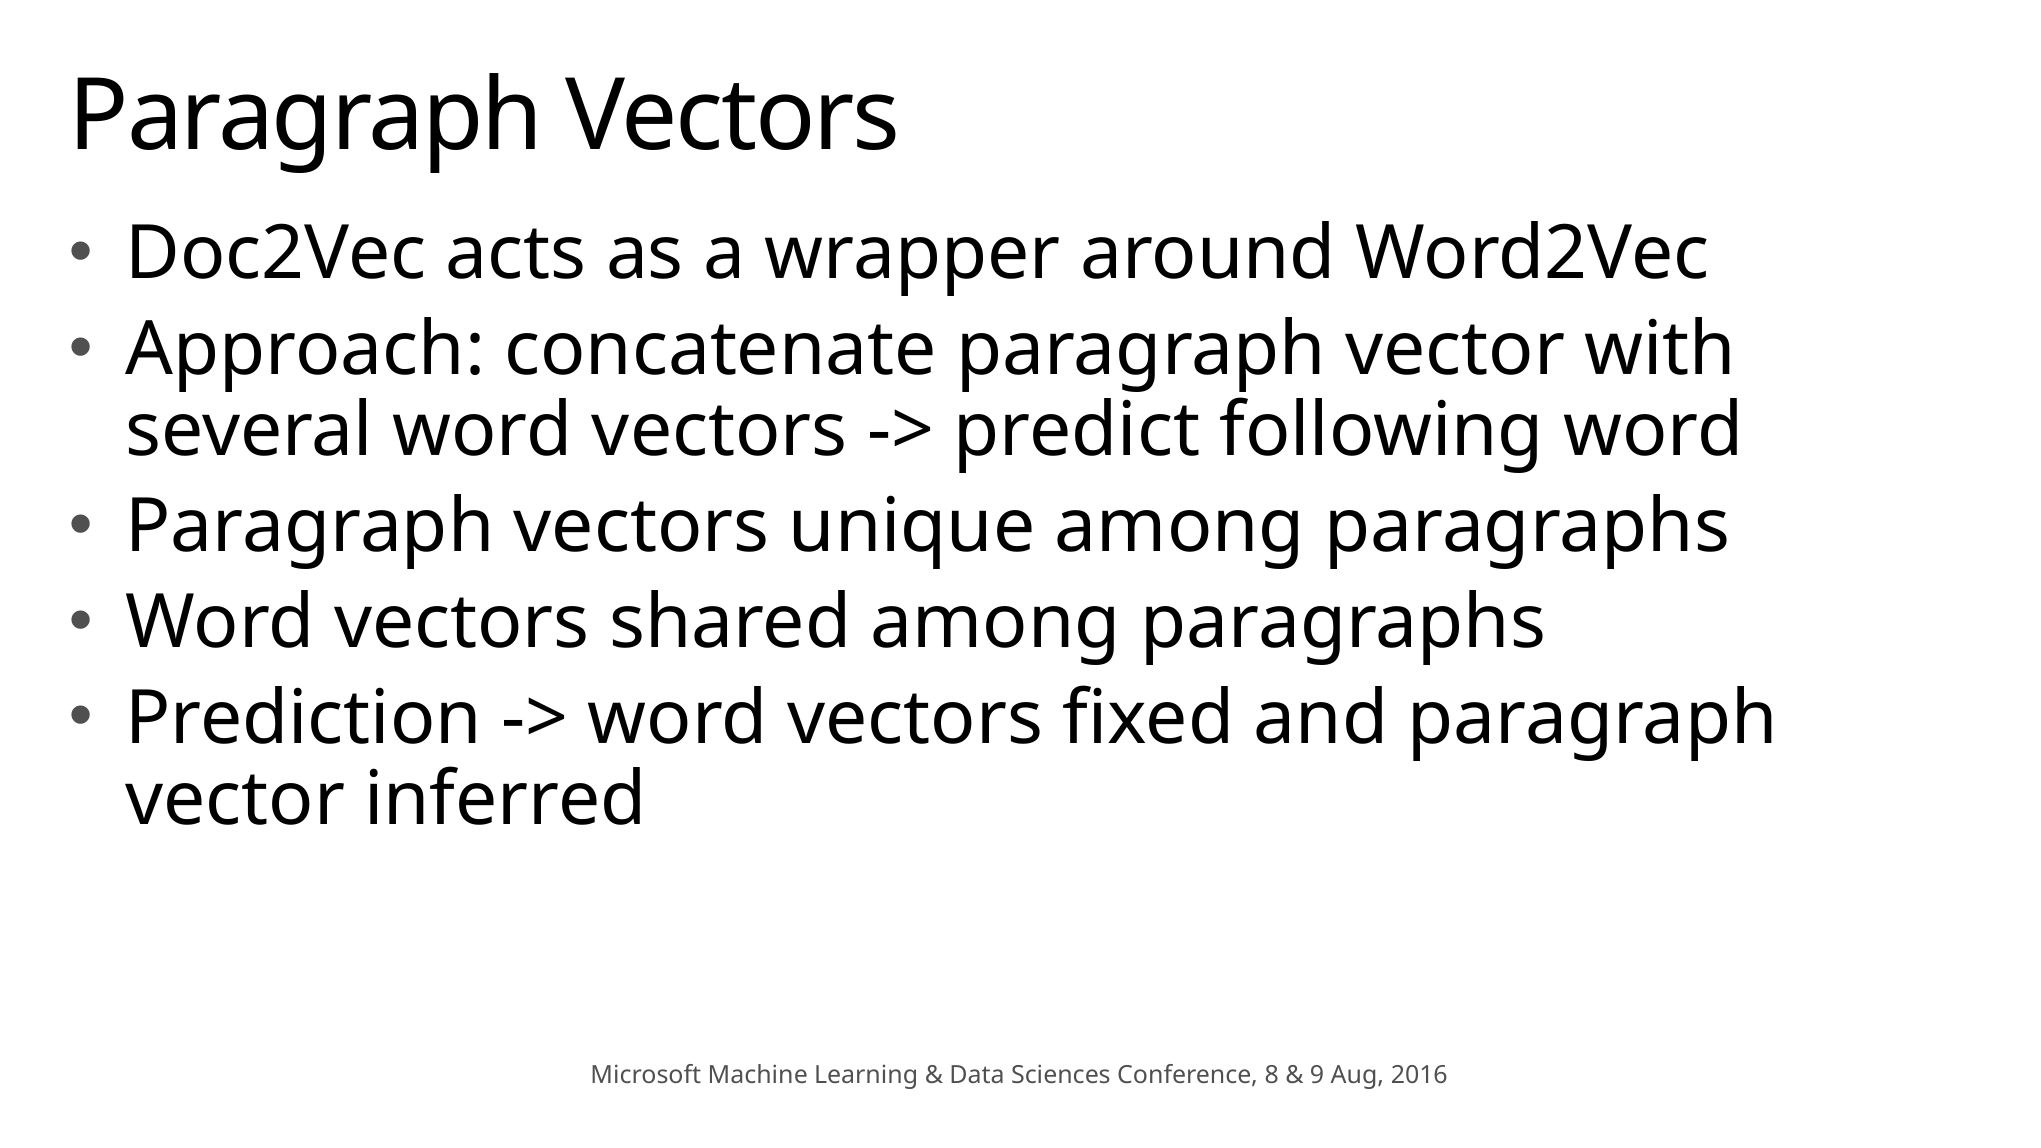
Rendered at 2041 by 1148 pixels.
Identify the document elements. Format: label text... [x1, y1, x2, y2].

list Doc2Vec acts as a wrapper around Word2Vec Approach: concatenate paragraph vector with several word vectors -> predict following word Paragraph vectors unique among paragraphs Word vectors shared among paragraphs Prediction -> word vectors fixed and paragraph vector inferred [45, 199, 1996, 875]
title Paragraph Vectors [45, 48, 1996, 199]
